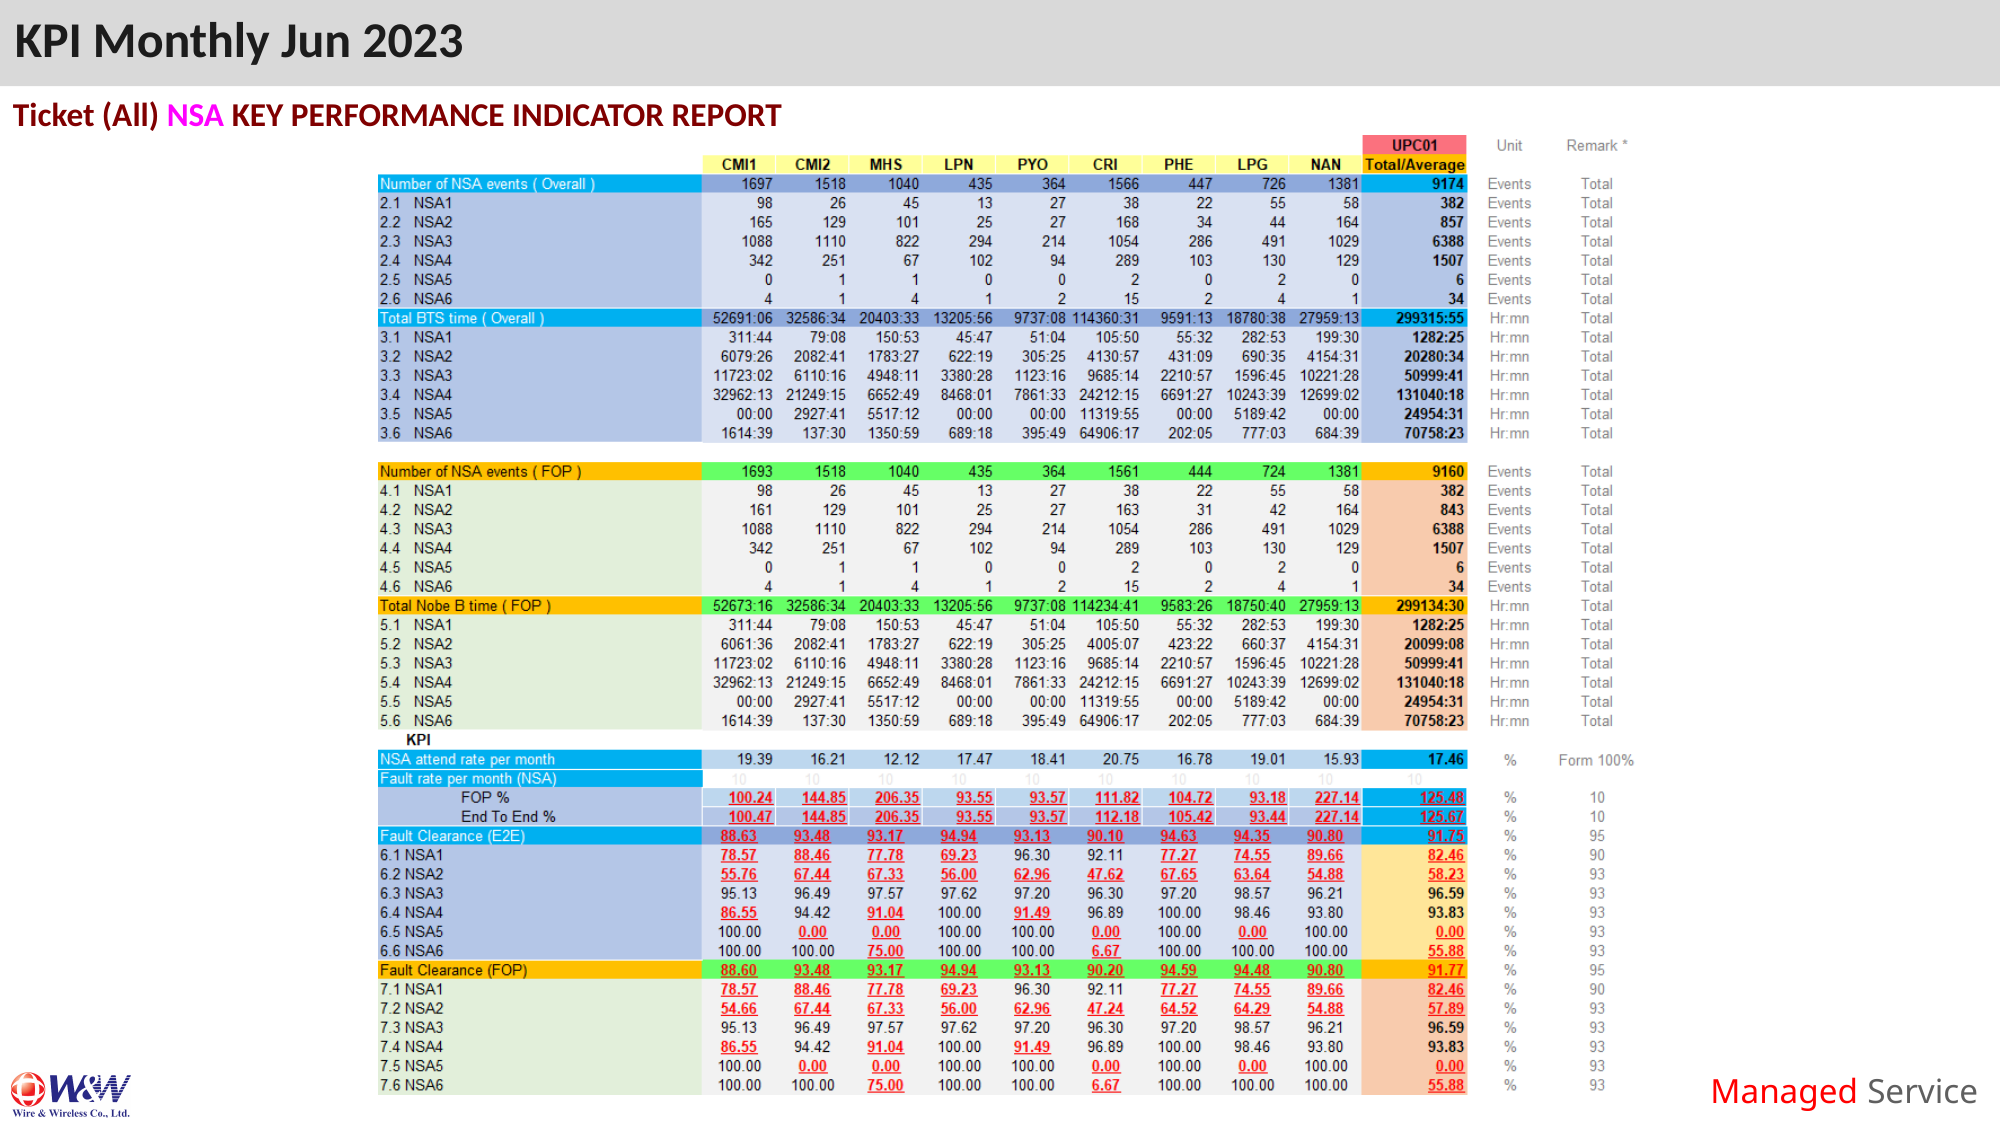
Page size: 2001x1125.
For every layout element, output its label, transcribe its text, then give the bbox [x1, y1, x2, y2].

picture [453, 834, 462, 841]
picture [409, 179, 416, 189]
picture [451, 754, 455, 764]
picture [573, 179, 581, 189]
text_box KPI Monthly Jun 2023 [14, 21, 1093, 81]
picture [388, 754, 393, 764]
picture [441, 834, 450, 841]
picture [388, 179, 393, 188]
text_box Managed Service [1695, 1063, 2000, 1118]
picture [391, 834, 404, 841]
picture [466, 755, 475, 764]
text_box Ticket (All) NSA KEY PERFORMANCE INDICATOR REPORT [12, 102, 1091, 161]
picture [394, 182, 401, 189]
picture [424, 775, 433, 783]
picture [407, 773, 411, 783]
text_box [0, 0, 2000, 87]
picture [498, 774, 503, 783]
picture [530, 313, 534, 323]
picture [459, 179, 464, 188]
picture [529, 773, 535, 783]
picture [378, 135, 1639, 1095]
picture [496, 182, 503, 188]
picture [406, 313, 411, 323]
picture [11, 1072, 131, 1118]
